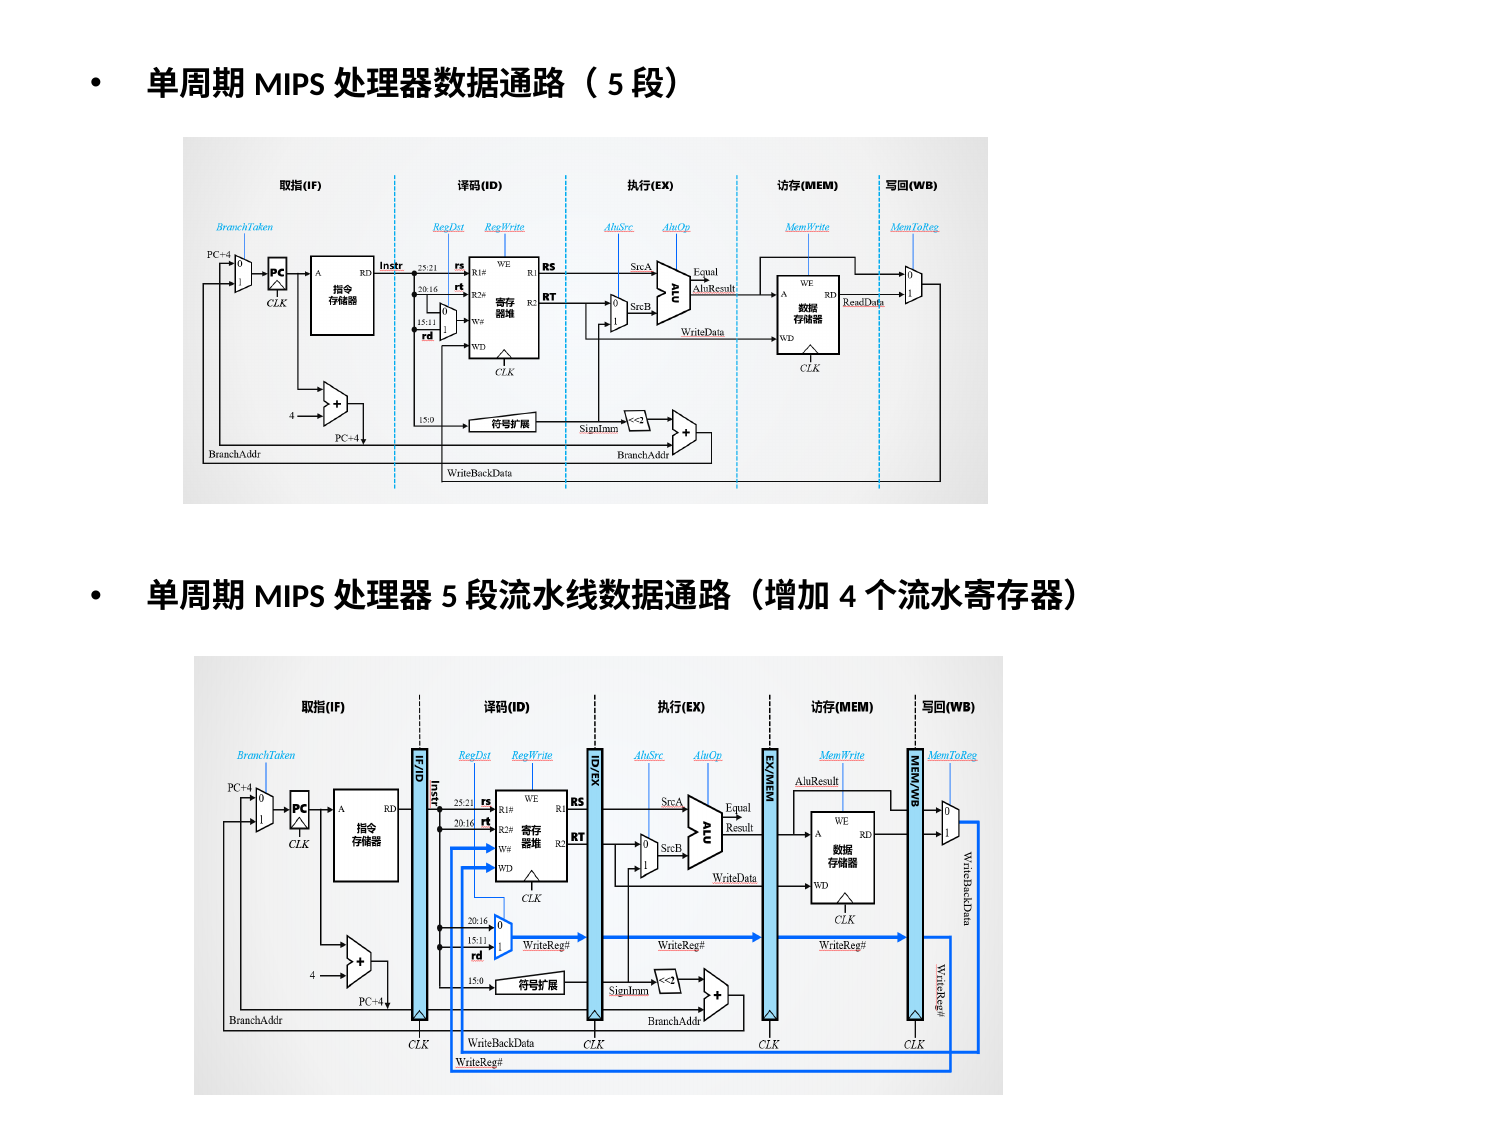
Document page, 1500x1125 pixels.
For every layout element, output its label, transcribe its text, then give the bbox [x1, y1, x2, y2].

picture [182, 136, 988, 504]
list 单周期MIPS处理器数据通路（5段） 单周期MIPS处理器5段流水线数据通路（增加4个流水寄存器） [75, 54, 1425, 797]
picture [194, 656, 1003, 1095]
